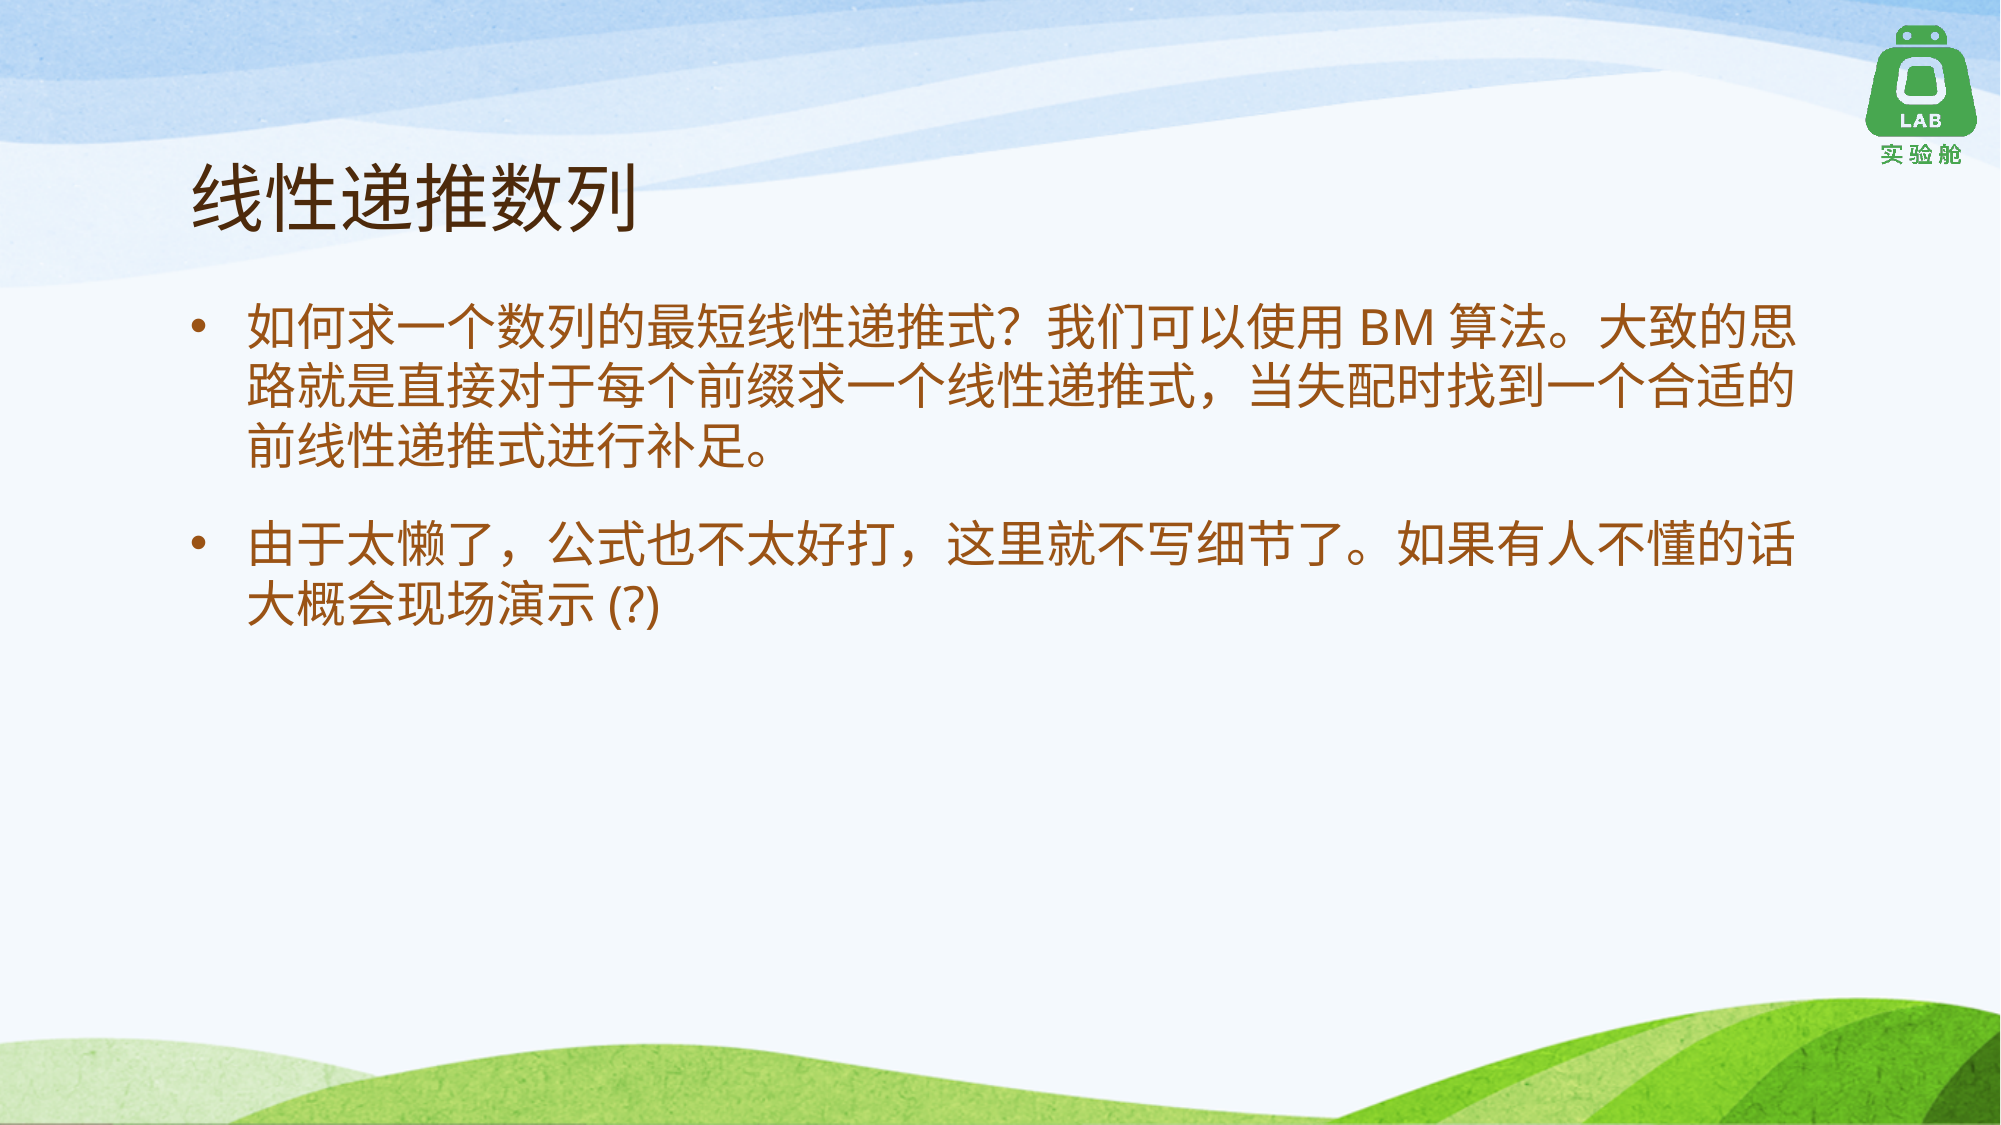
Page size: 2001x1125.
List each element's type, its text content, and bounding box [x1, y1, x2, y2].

picture [0, 0, 2001, 1125]
title 线性递推数列 [174, 50, 1825, 250]
list 如何求一个数列的最短线性递推式？我们可以使用BM算法。大致的思路就是直接对于每个前缀求一个线性递推式，当失配时找到一个合适的前线性递推式进行补足。 由于太懒了，公式也不太好打，这里就不写细节了。如果有人不懂的话大概会现场演示(?) [174, 287, 1825, 982]
